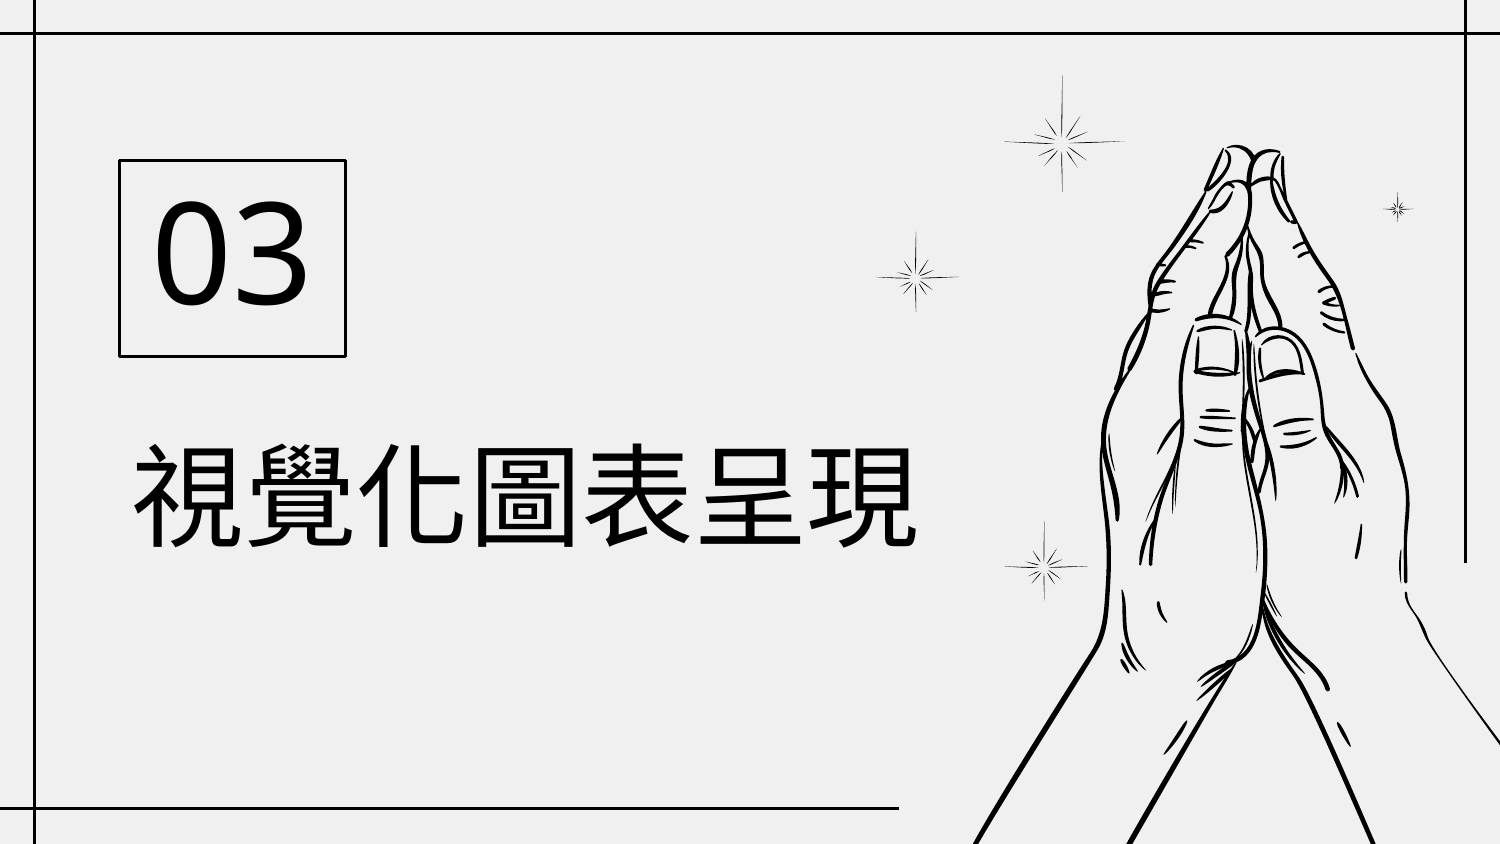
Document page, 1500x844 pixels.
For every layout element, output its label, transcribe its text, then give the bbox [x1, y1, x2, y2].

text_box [1004, 75, 1126, 193]
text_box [875, 231, 960, 312]
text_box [965, 144, 1500, 844]
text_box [1004, 520, 1088, 602]
title 視覺化圖表呈現 [116, 382, 959, 622]
title 03 [118, 159, 347, 358]
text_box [1382, 191, 1415, 223]
